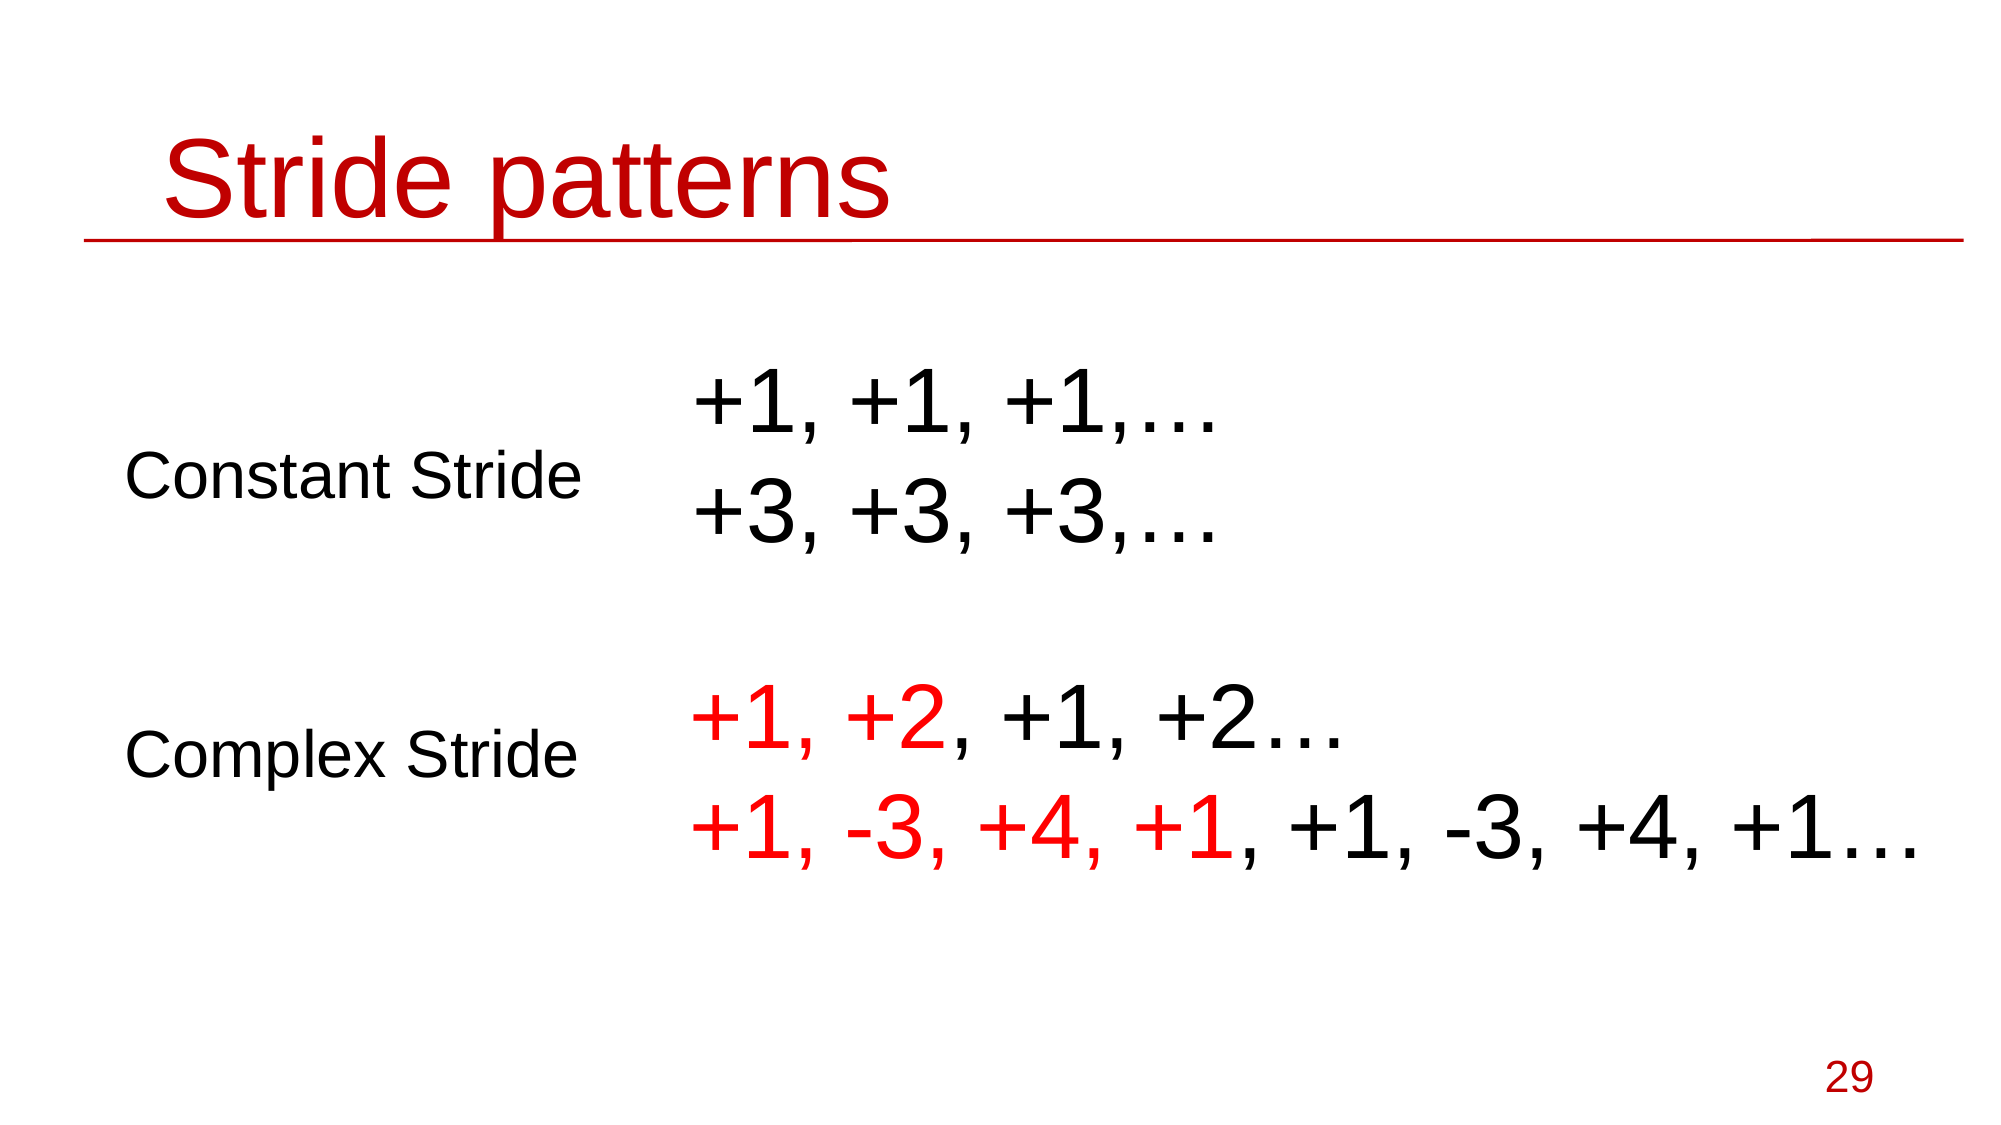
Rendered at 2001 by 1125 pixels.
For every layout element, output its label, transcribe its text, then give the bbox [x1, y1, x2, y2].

title Stride patterns [143, 87, 1821, 213]
text_box +1, +2, +1, +2… +1, -3, +4, +1, +1, -3, +4, +1… [674, 649, 1988, 995]
text_box +1, +1, +1,… +3, +3, +3,… [678, 333, 1287, 649]
slide_number 29 [1765, 1031, 1893, 1118]
text_box Complex Stride [109, 703, 595, 799]
text_box Constant Stride [109, 424, 599, 519]
